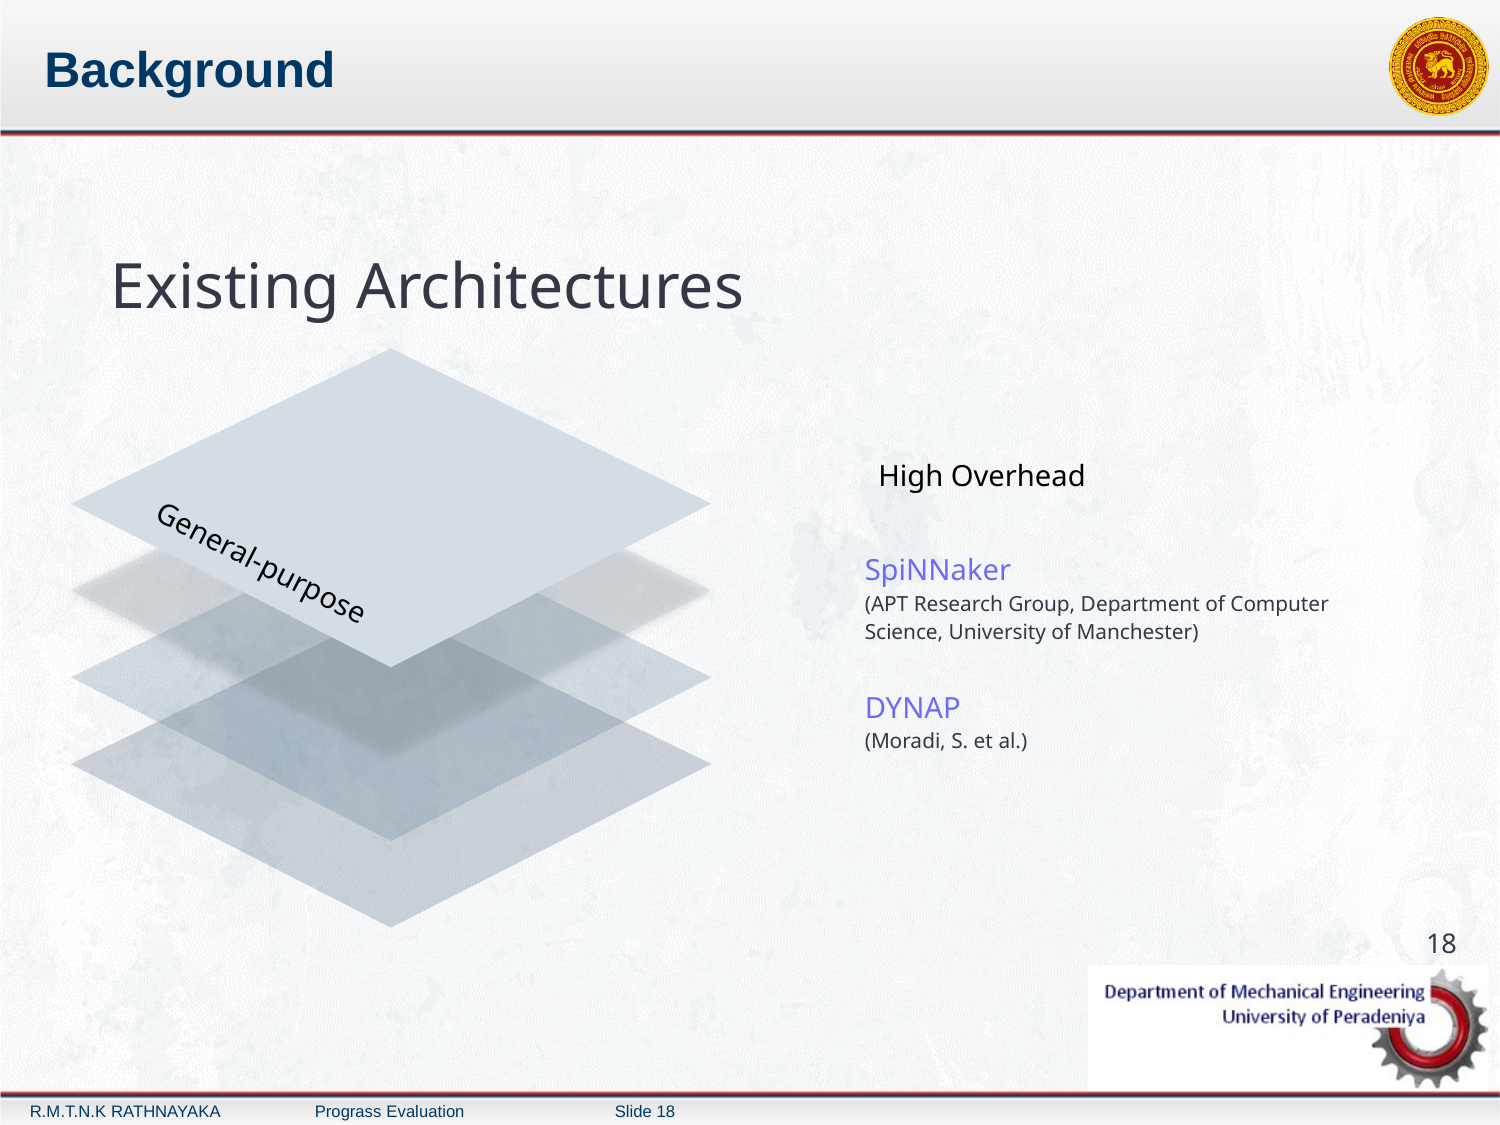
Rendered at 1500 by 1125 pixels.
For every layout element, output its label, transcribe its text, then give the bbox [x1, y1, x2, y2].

text_box High Overhead [788, 442, 1150, 508]
picture [0, 0, 1500, 1125]
text_box [70, 722, 712, 928]
text_box Existing Architectures [95, 219, 1405, 336]
title Background [29, 30, 1270, 106]
text_box [70, 348, 712, 668]
text_box DYNAP (Moradi, S. et al.) [830, 669, 1357, 769]
text_box [70, 640, 712, 841]
text_box 18 [1382, 911, 1473, 976]
text_box SpiNNaker (APT Research Group, Department of Computer Science, University of Manchester) [830, 531, 1357, 659]
text_box General-purpose [130, 473, 432, 671]
text_box [70, 548, 712, 755]
